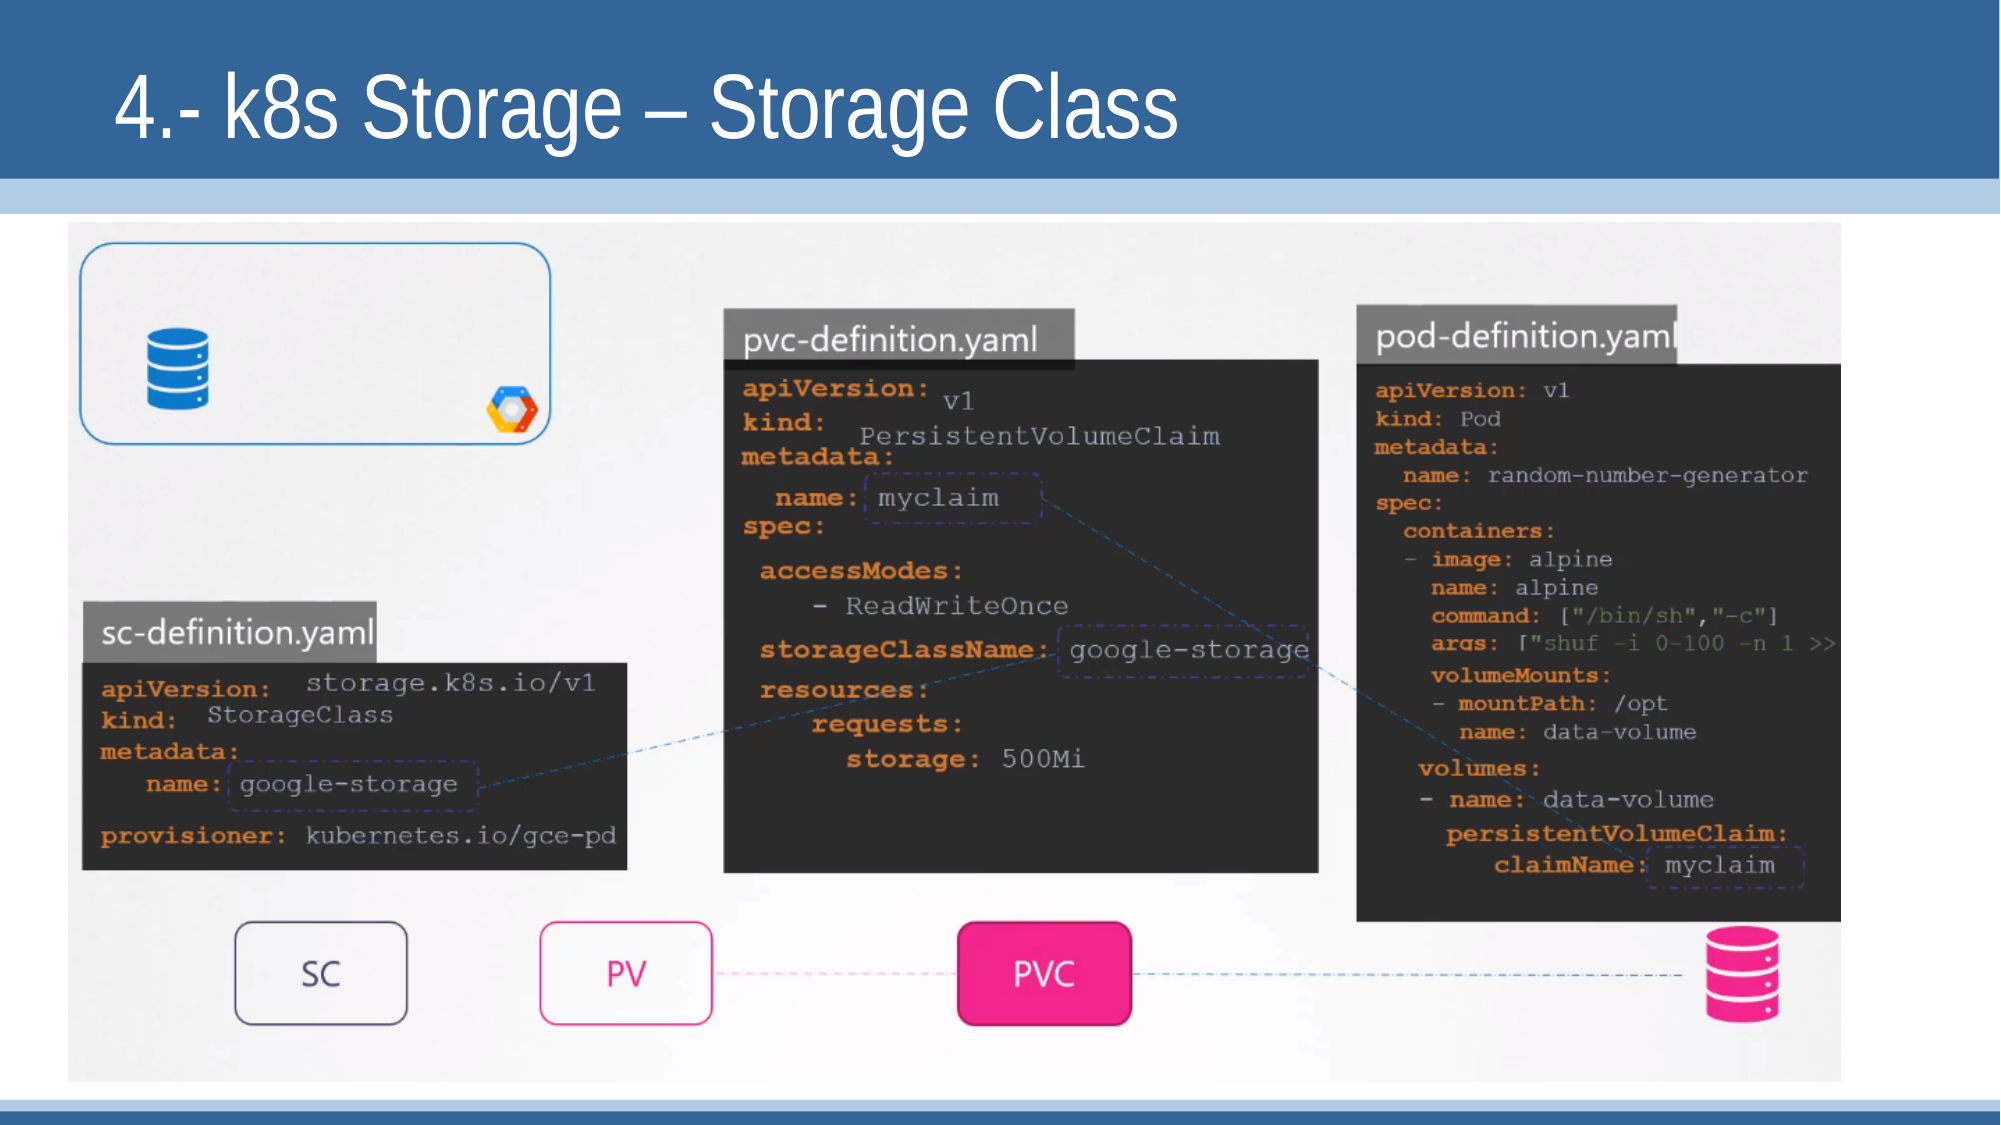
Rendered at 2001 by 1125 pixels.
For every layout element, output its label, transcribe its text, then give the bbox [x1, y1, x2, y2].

title 4.- k8s Storage – Storage Class [99, 42, 1914, 161]
picture [68, 222, 1841, 1082]
